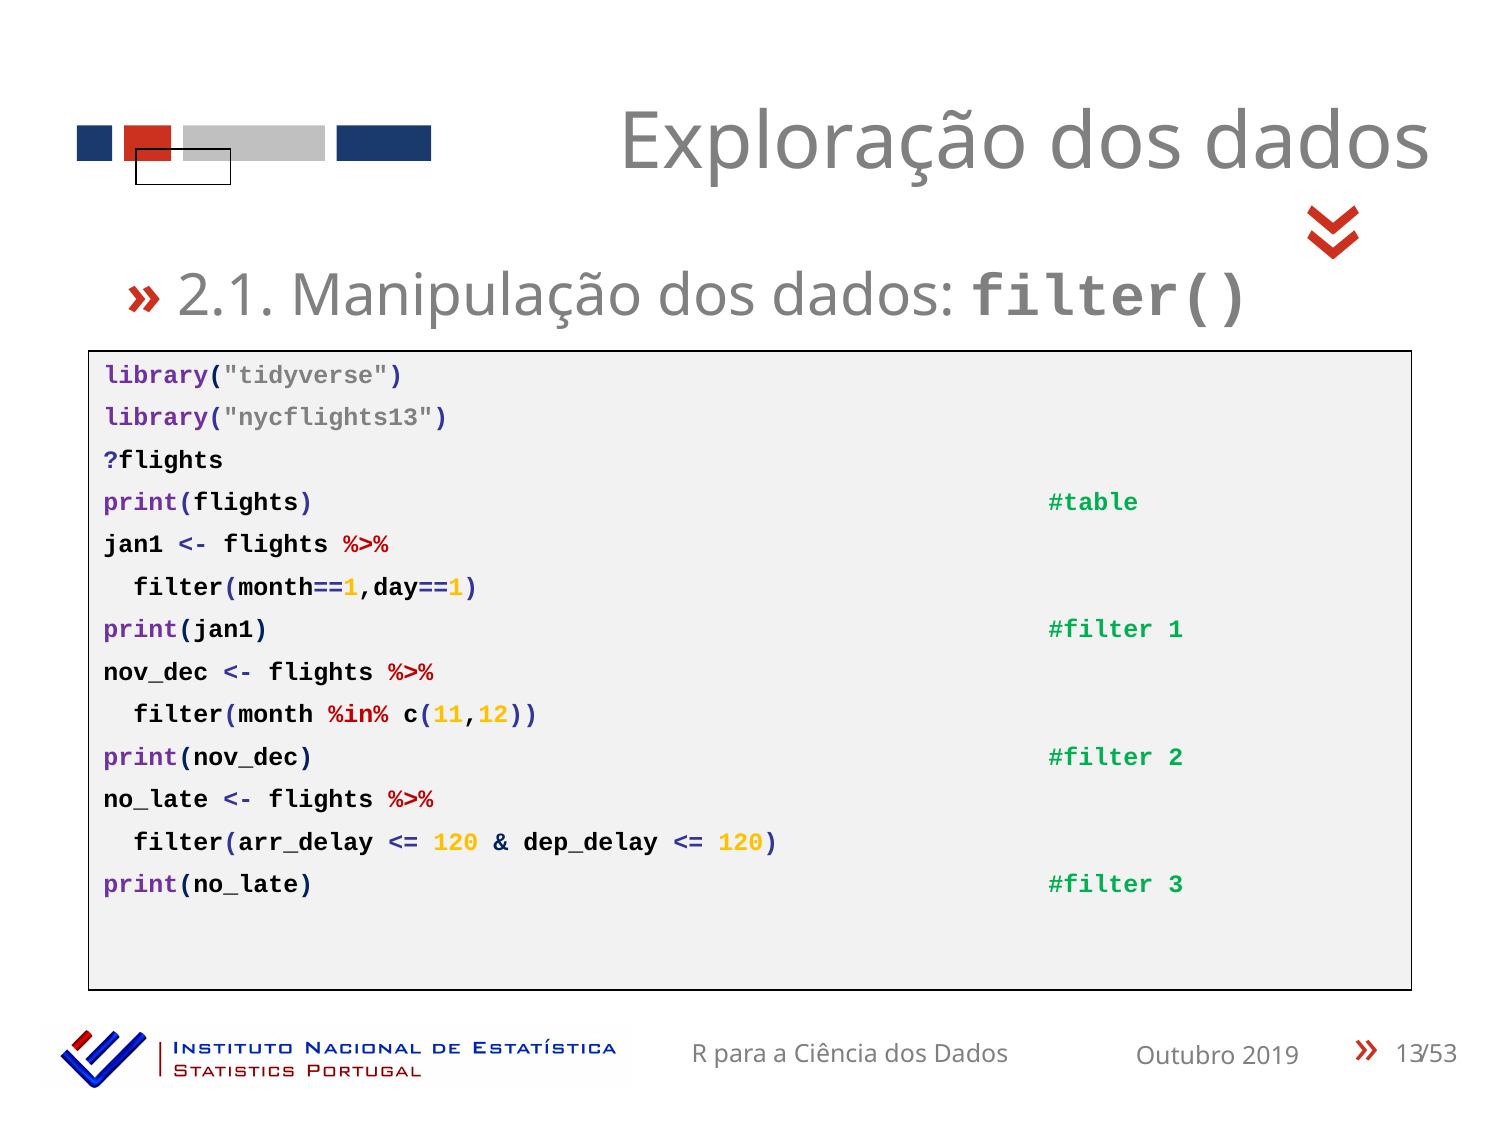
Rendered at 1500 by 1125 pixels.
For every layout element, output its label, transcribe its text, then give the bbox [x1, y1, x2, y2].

text_box Exploração dos dados [454, 66, 1447, 207]
text_box « [1234, 207, 1400, 280]
text_box library("tidyverse") library("nycflights13") ?flights print(flights) #table jan1 <- flights %>% filter(month==1,day==1) print(jan1) #filter 1 nov_dec <- flights %>% filter(month %in% c(11,12)) print(nov_dec) #filter 2 no_late <- flights %>% filter(arr_delay <= 120 & dep_delay <= 120) print(no_late) #filter 3 [88, 350, 1412, 990]
text_box » 2.1. Manipulação dos dados: filter() [111, 249, 1376, 335]
picture [41, 1023, 638, 1093]
text_box 13 [1380, 1029, 1447, 1075]
